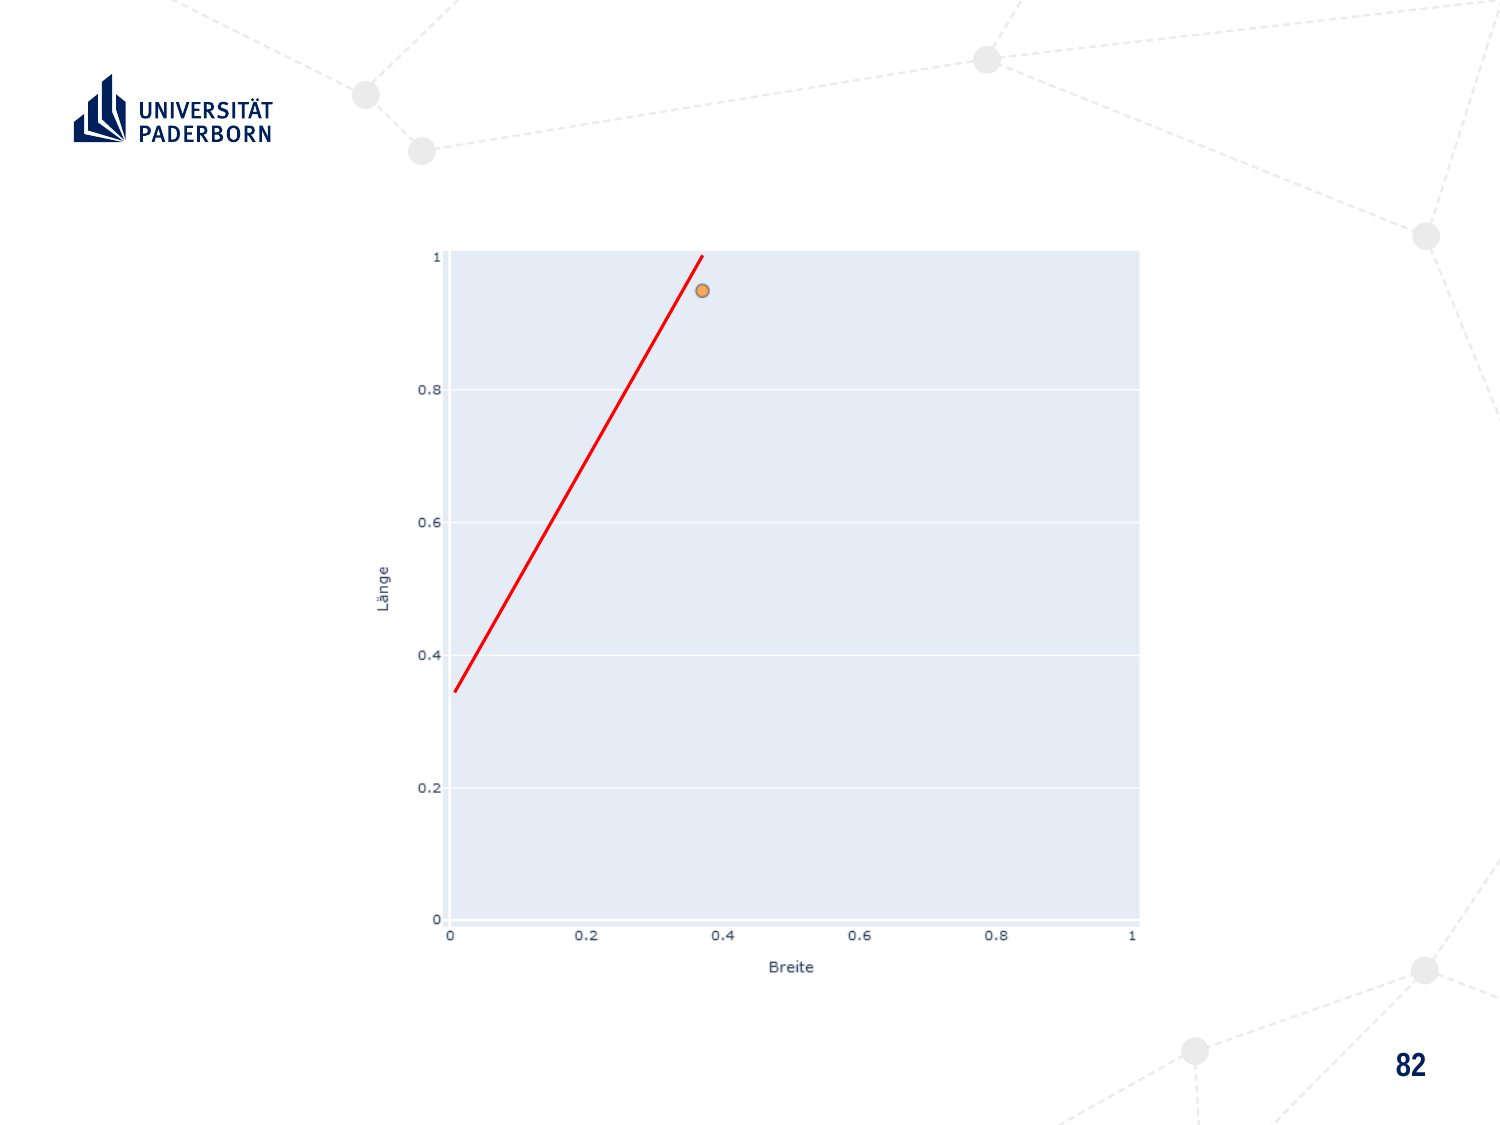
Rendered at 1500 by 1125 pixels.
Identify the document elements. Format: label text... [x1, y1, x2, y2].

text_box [454, 255, 703, 693]
picture [360, 219, 1188, 986]
slide_number 82 [1308, 1042, 1427, 1091]
